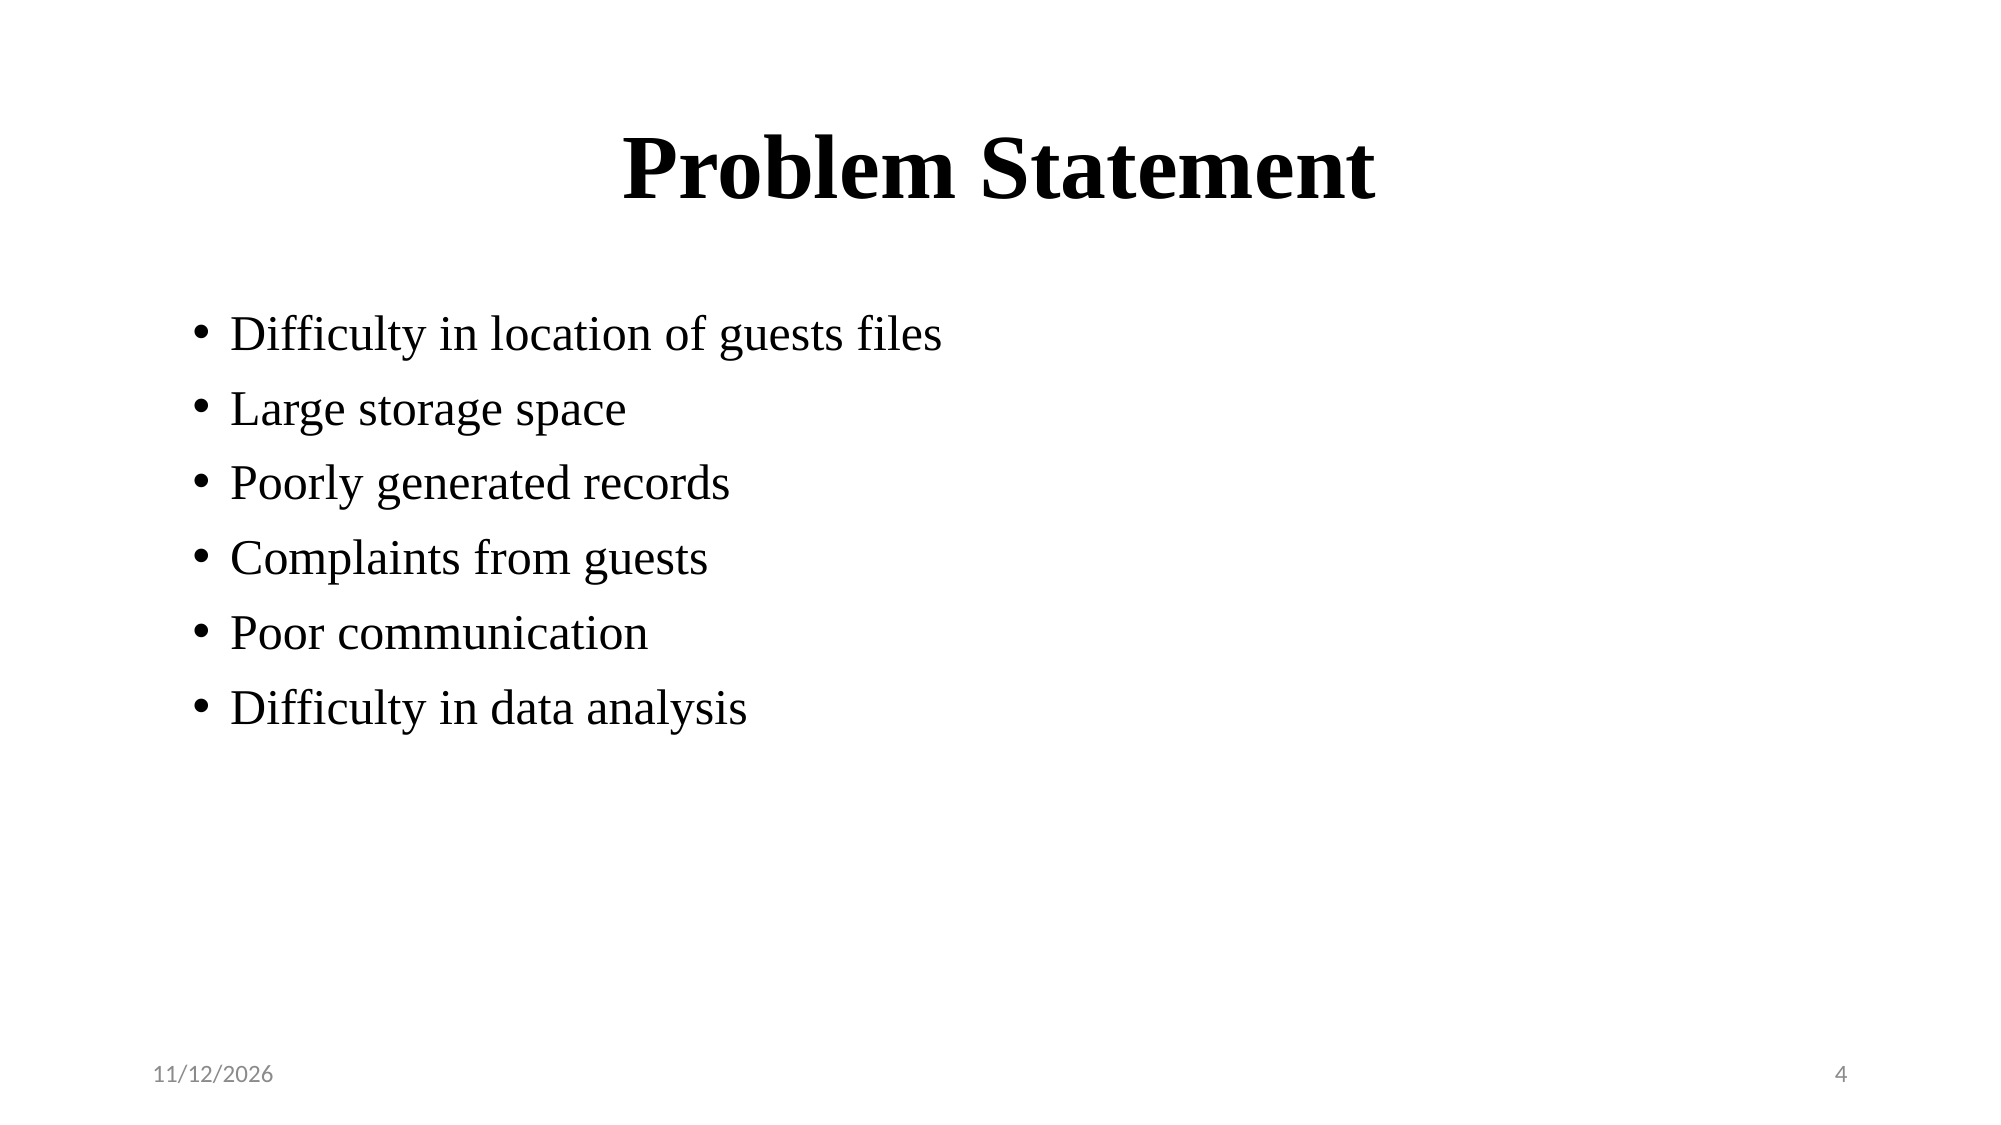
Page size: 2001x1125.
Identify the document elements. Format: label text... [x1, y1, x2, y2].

slide_number 4 [1412, 1042, 1863, 1103]
list Difficulty in location of guests files Large storage space Poorly generated records Complaints from guests Poor communication Difficulty in data analysis [177, 299, 1820, 1014]
title Problem Statement [137, 59, 1863, 278]
slide_number 09-Jun-20 [137, 1042, 588, 1103]
